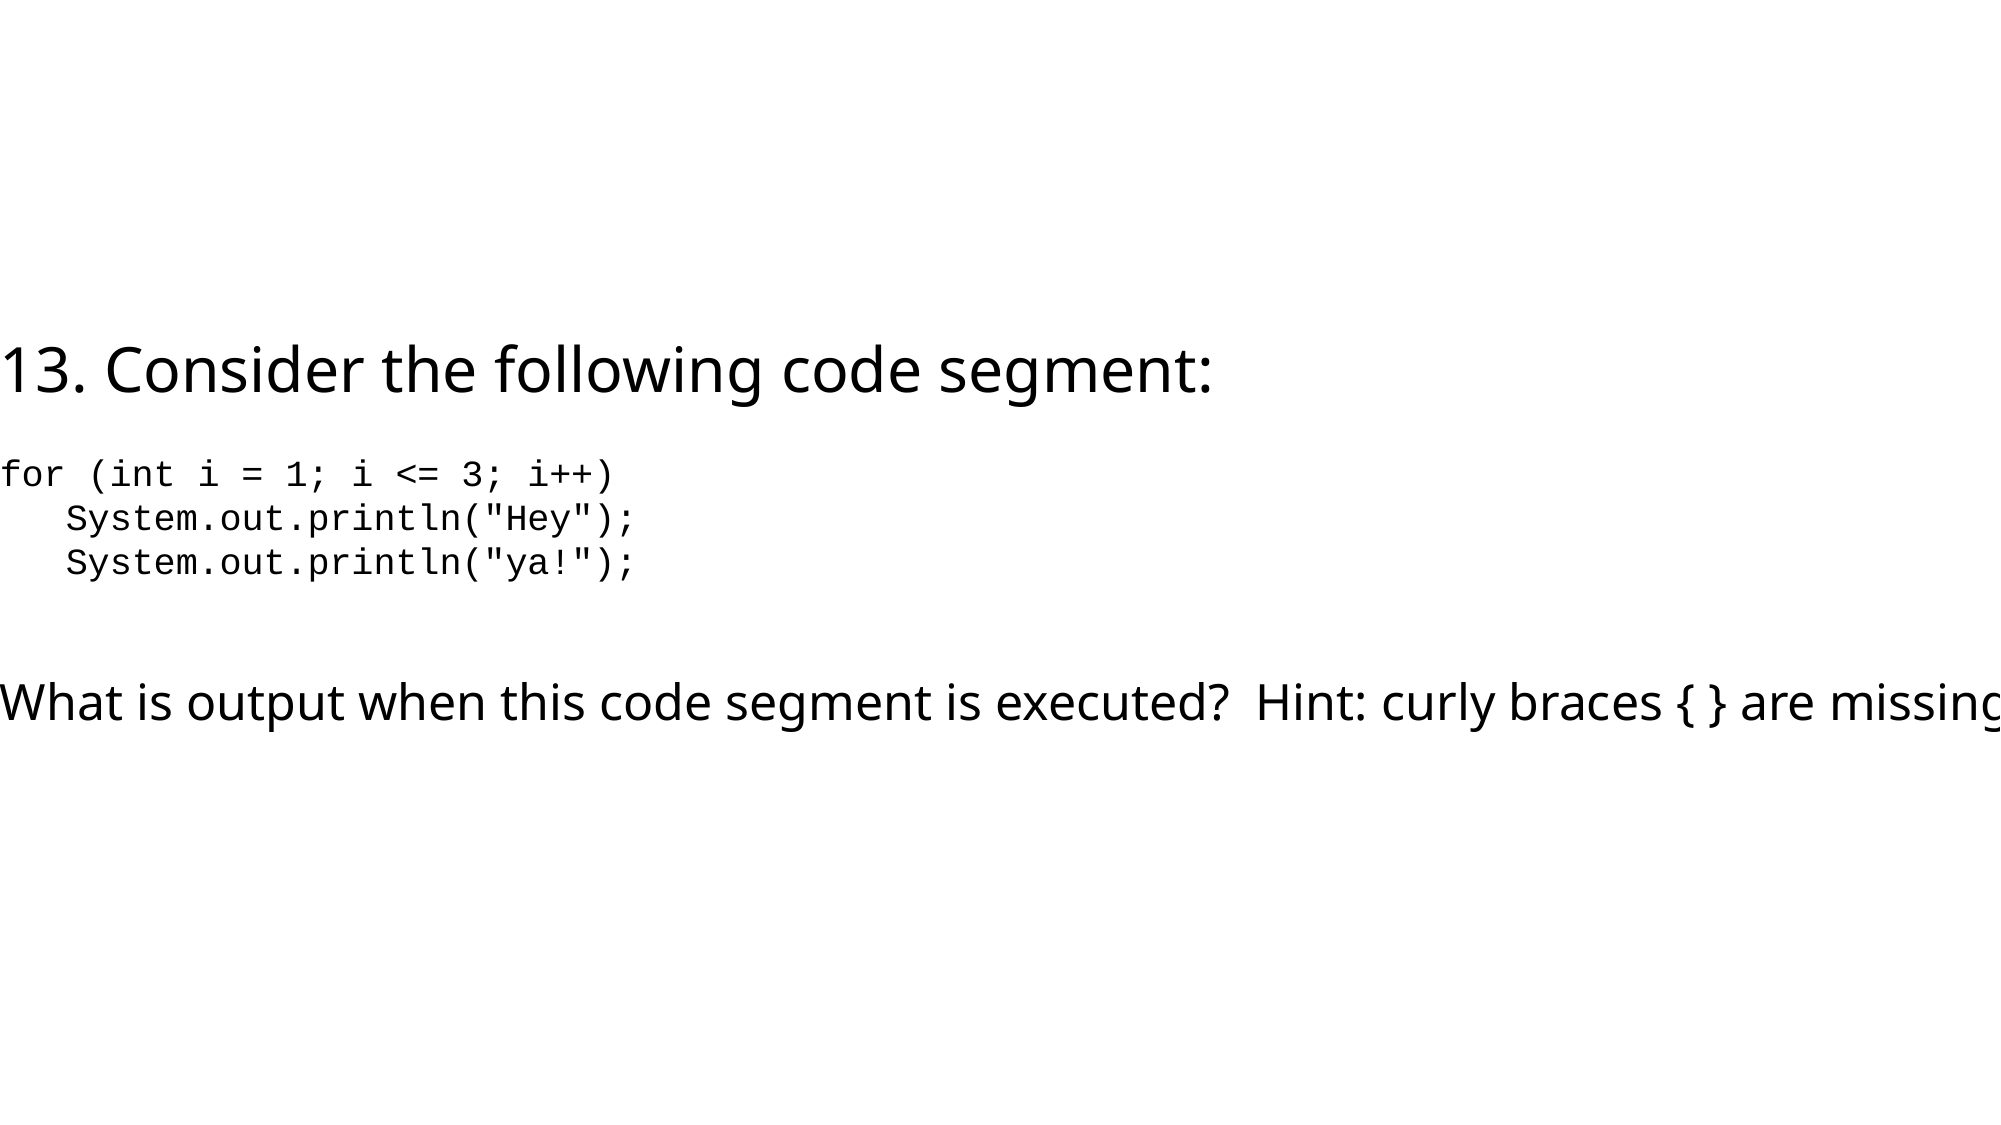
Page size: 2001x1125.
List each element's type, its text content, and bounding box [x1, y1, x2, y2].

text_box 13. Consider the following code segment: for (int i = 1; i <= 3; i++) System.out.println("Hey"); System.out.println("ya!"); What is output when this code segment is executed? Hint: curly braces { } are missing. [0, 323, 2000, 826]
